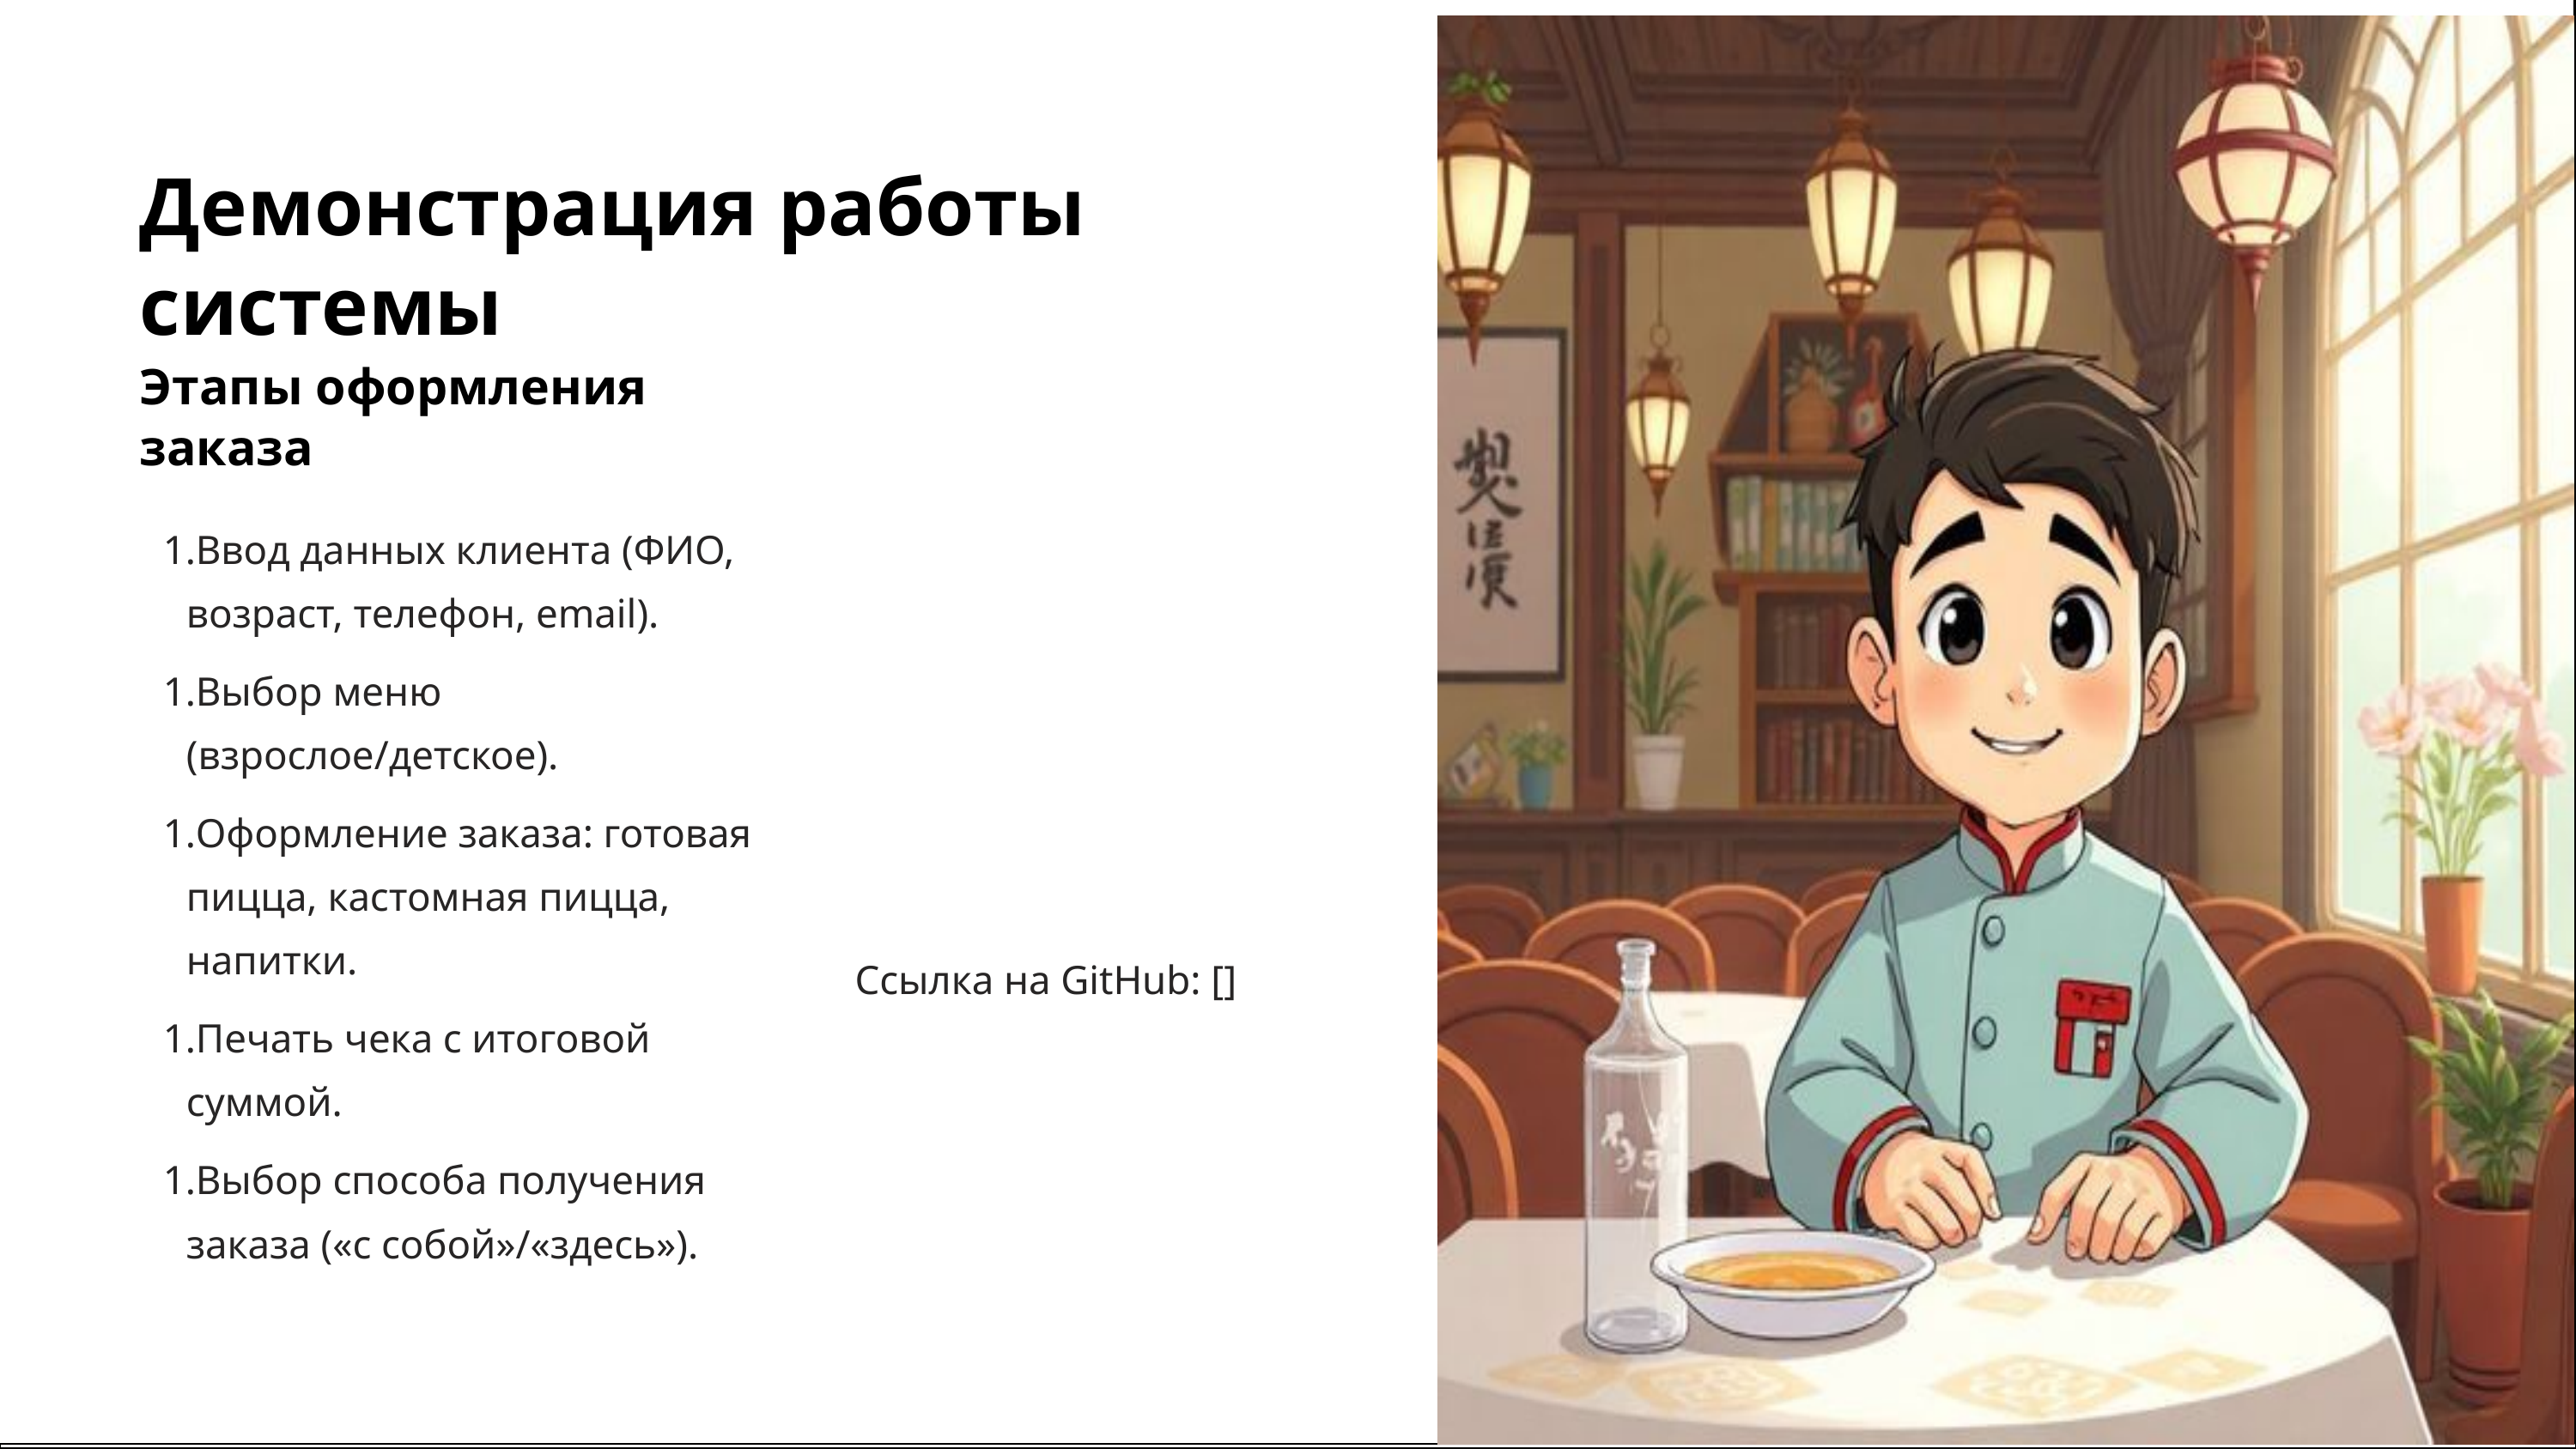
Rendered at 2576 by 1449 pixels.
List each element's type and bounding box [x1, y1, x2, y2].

picture [1437, 15, 2574, 1445]
text_box [0, 0, 2574, 1445]
